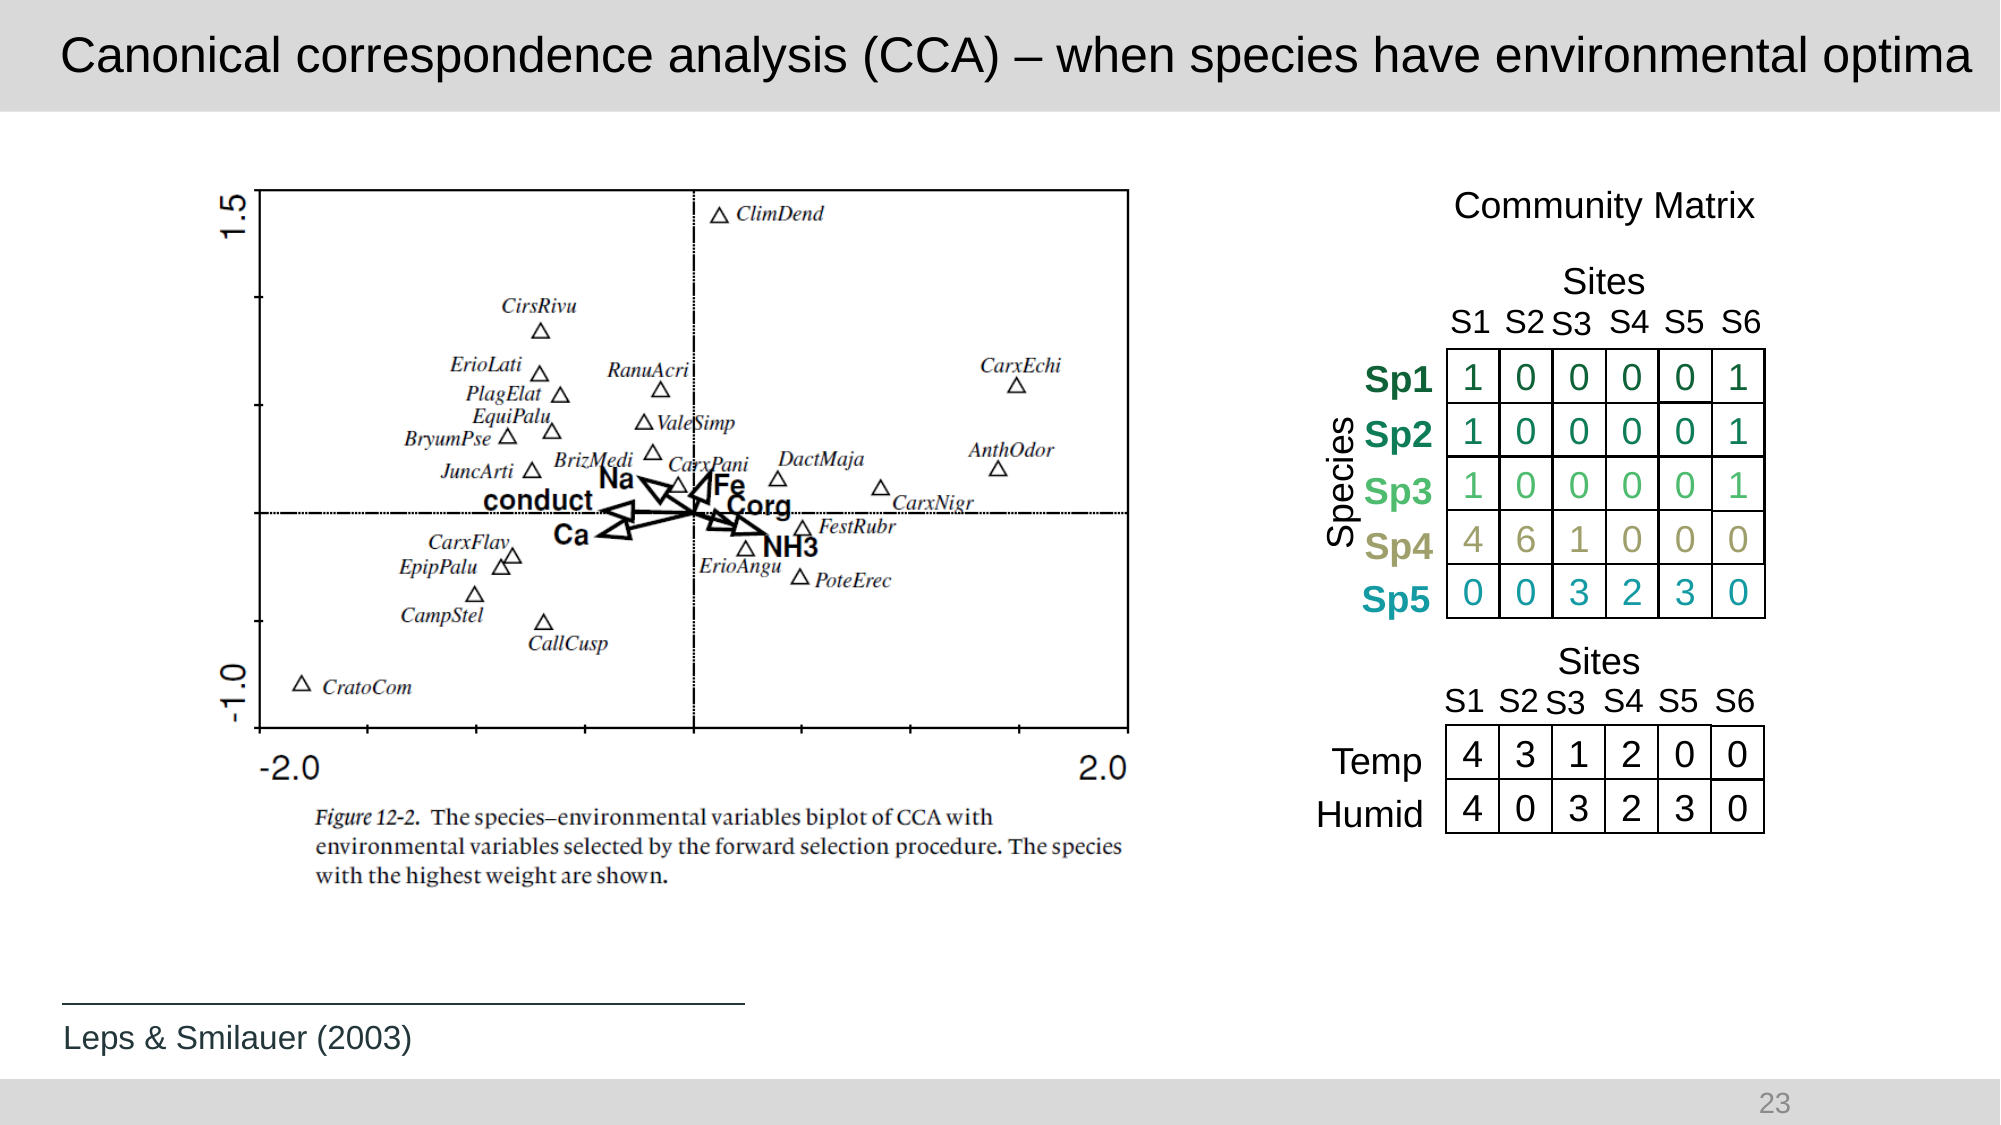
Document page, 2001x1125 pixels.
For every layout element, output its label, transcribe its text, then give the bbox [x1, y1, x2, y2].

text_box Community Matrix [1439, 173, 1771, 234]
text_box 0 [1498, 402, 1552, 456]
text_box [1428, 629, 1771, 730]
text_box 0 [1446, 563, 1499, 619]
text_box 1 [1711, 349, 1766, 402]
text_box 1 [1711, 456, 1766, 510]
text_box 0 [1552, 349, 1605, 402]
text_box 1 [1446, 456, 1499, 509]
text_box 0 [1711, 563, 1766, 619]
text_box Sp5 [1346, 567, 1446, 628]
text_box Sp2 [1368, 402, 1446, 459]
footer [0, 1079, 1550, 1125]
text_box 3 [1552, 563, 1605, 619]
text_box 0 [1552, 402, 1605, 456]
text_box 1 [1711, 402, 1766, 456]
slide_number 23 [1550, 1079, 2000, 1125]
text_box 0 [1552, 456, 1605, 509]
text_box 0 [1499, 563, 1552, 619]
text_box 1 [1552, 509, 1605, 563]
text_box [1436, 250, 1775, 349]
text_box 0 [1605, 456, 1658, 509]
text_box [1300, 725, 1765, 844]
text_box 4 [1446, 509, 1499, 563]
text_box 0 [1711, 510, 1766, 563]
text_box 1 [1446, 349, 1498, 402]
text_box Sp4 [1349, 514, 1446, 567]
text_box 0 [1658, 349, 1711, 402]
picture [202, 170, 1152, 898]
text_box 0 [1605, 349, 1658, 402]
text_box 0 [1658, 509, 1711, 563]
text_box 0 [1499, 456, 1552, 509]
text_box 0 [1605, 402, 1658, 456]
text_box 0 [1658, 455, 1711, 509]
text_box 0 [1658, 402, 1711, 455]
title Canonical correspondence analysis (CCA) – when species have environmental optima [0, 0, 2000, 112]
text_box 2 [1605, 563, 1658, 619]
text_box 3 [1658, 563, 1711, 619]
text_box 6 [1499, 509, 1552, 563]
text_box Leps & Smilauer (2003) [48, 1009, 1096, 1064]
text_box 1 [1446, 402, 1498, 456]
text_box 0 [1605, 509, 1658, 563]
text_box Species [1308, 401, 1368, 565]
text_box 0 [1498, 349, 1552, 402]
text_box Sp1 [1349, 347, 1446, 402]
text_box Sp3 [1368, 459, 1446, 514]
